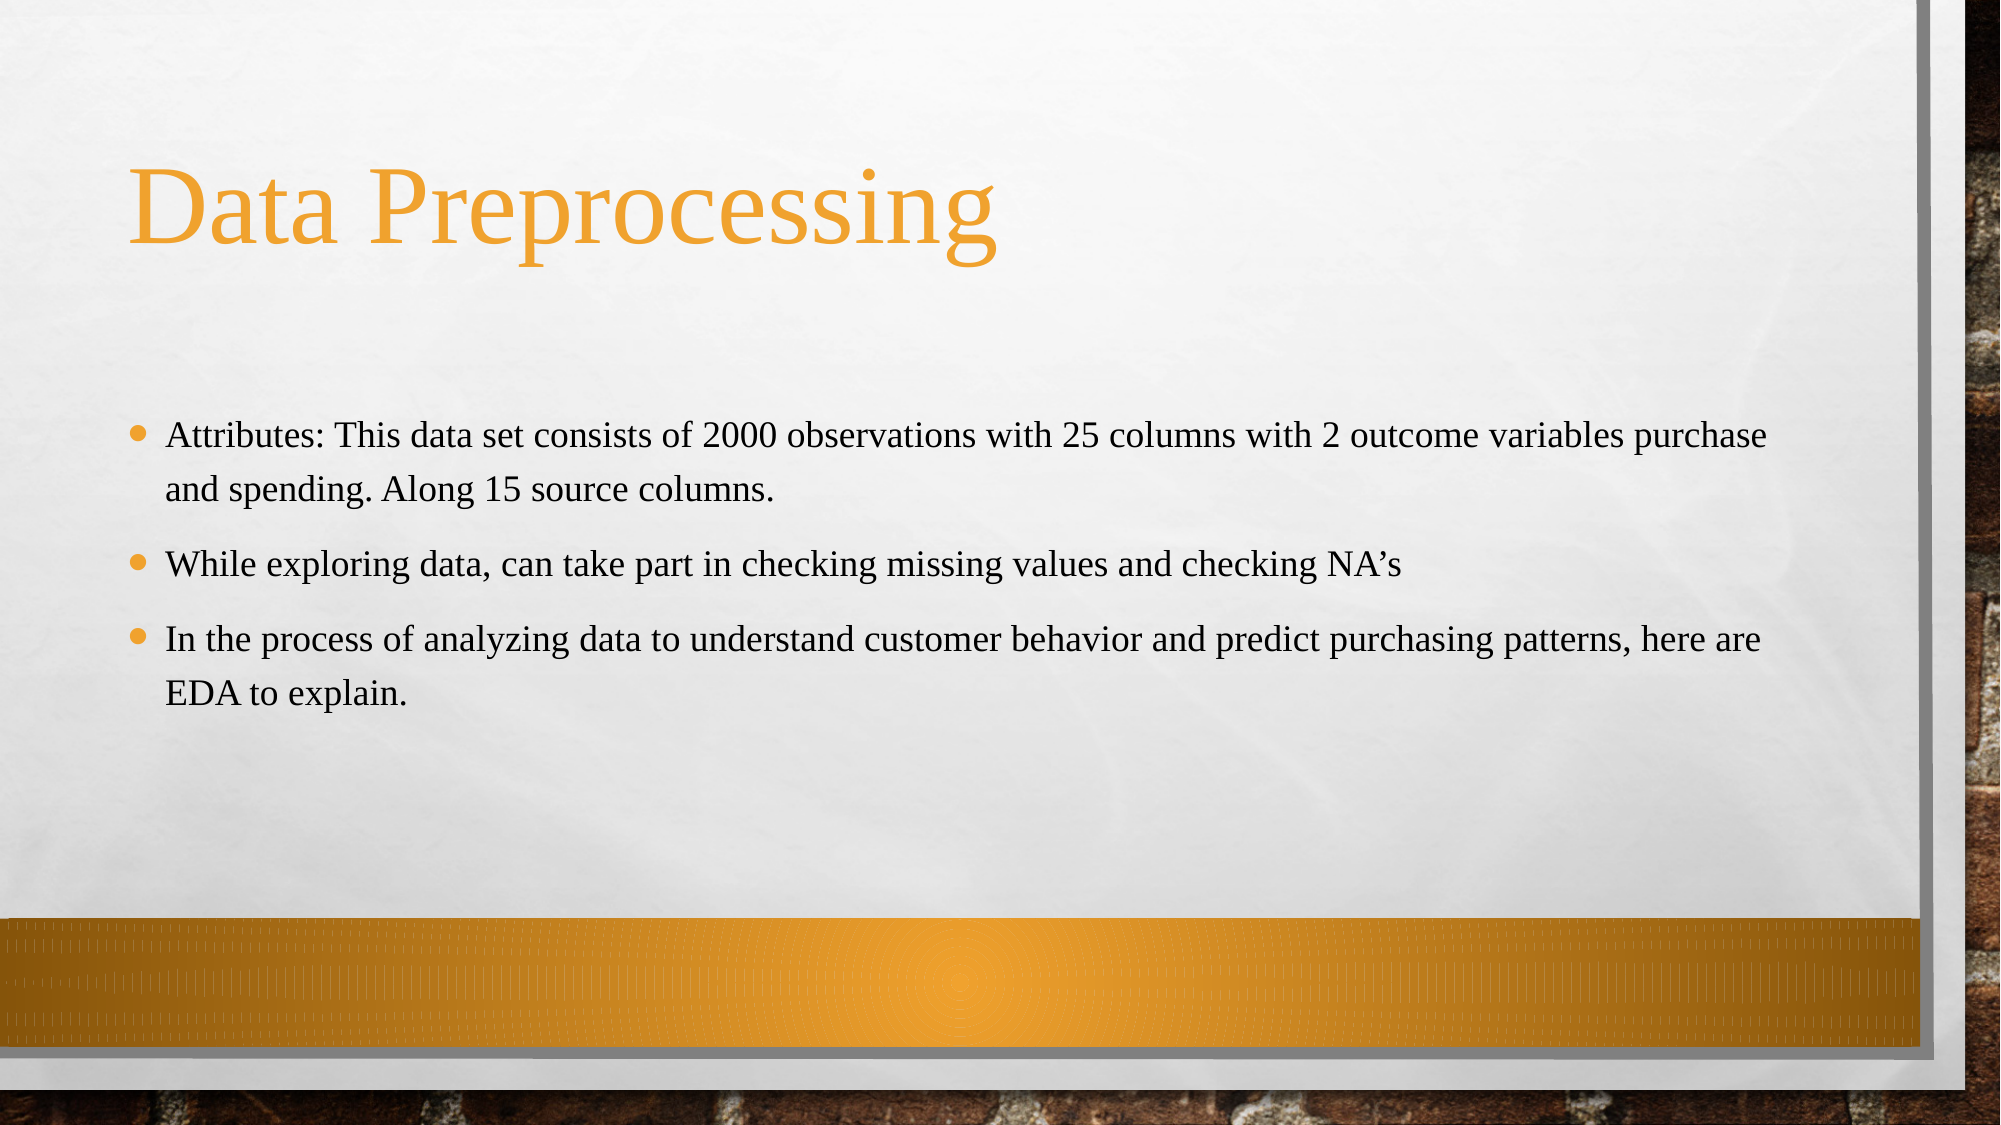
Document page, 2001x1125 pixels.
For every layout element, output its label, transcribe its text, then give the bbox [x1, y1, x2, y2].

picture [0, 0, 2000, 1125]
list Attributes: This data set consists of 2000 observations with 25 columns with 2 outcome variables purchase and spending. Along 15 source columns. While exploring data, can take part in checking missing values and checking NA’s In the process of analyzing data to understand customer behavior and predict purchasing patterns, here are EDA to explain. [112, 338, 1818, 850]
title Data Preprocessing [112, 112, 1818, 302]
